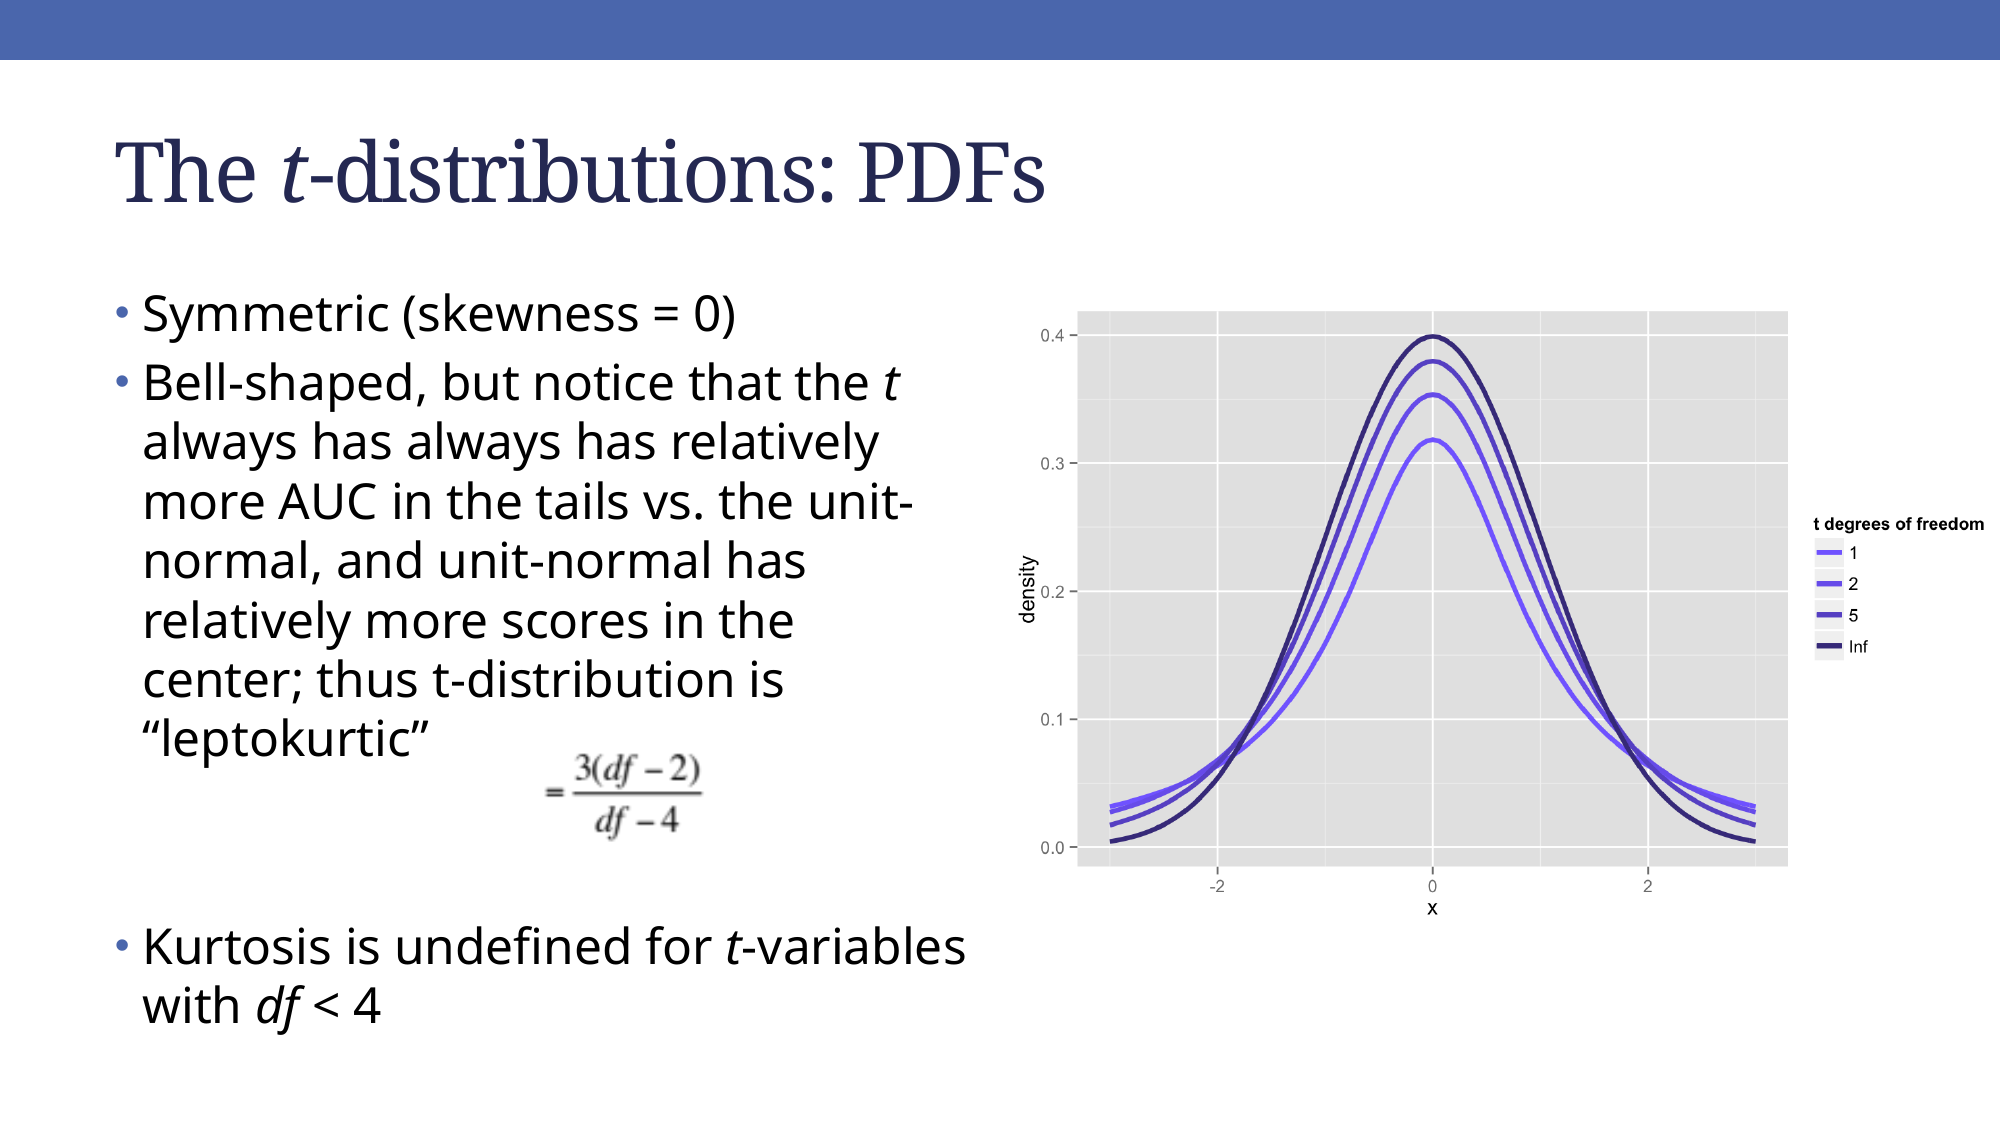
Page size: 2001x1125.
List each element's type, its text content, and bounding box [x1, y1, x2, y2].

title The t-distributions: PDFs [99, 87, 1900, 250]
picture [999, 285, 2000, 934]
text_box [541, 743, 707, 845]
list Symmetric (skewness = 0) Bell-shaped, but notice that the t always has always has relatively more AUC in the tails vs. the unit-normal, and unit-normal has relatively more scores in the center; thus t-distribution is “leptokurtic” Kurtosis is undefined for t-variables with df < 4 [99, 274, 984, 1049]
